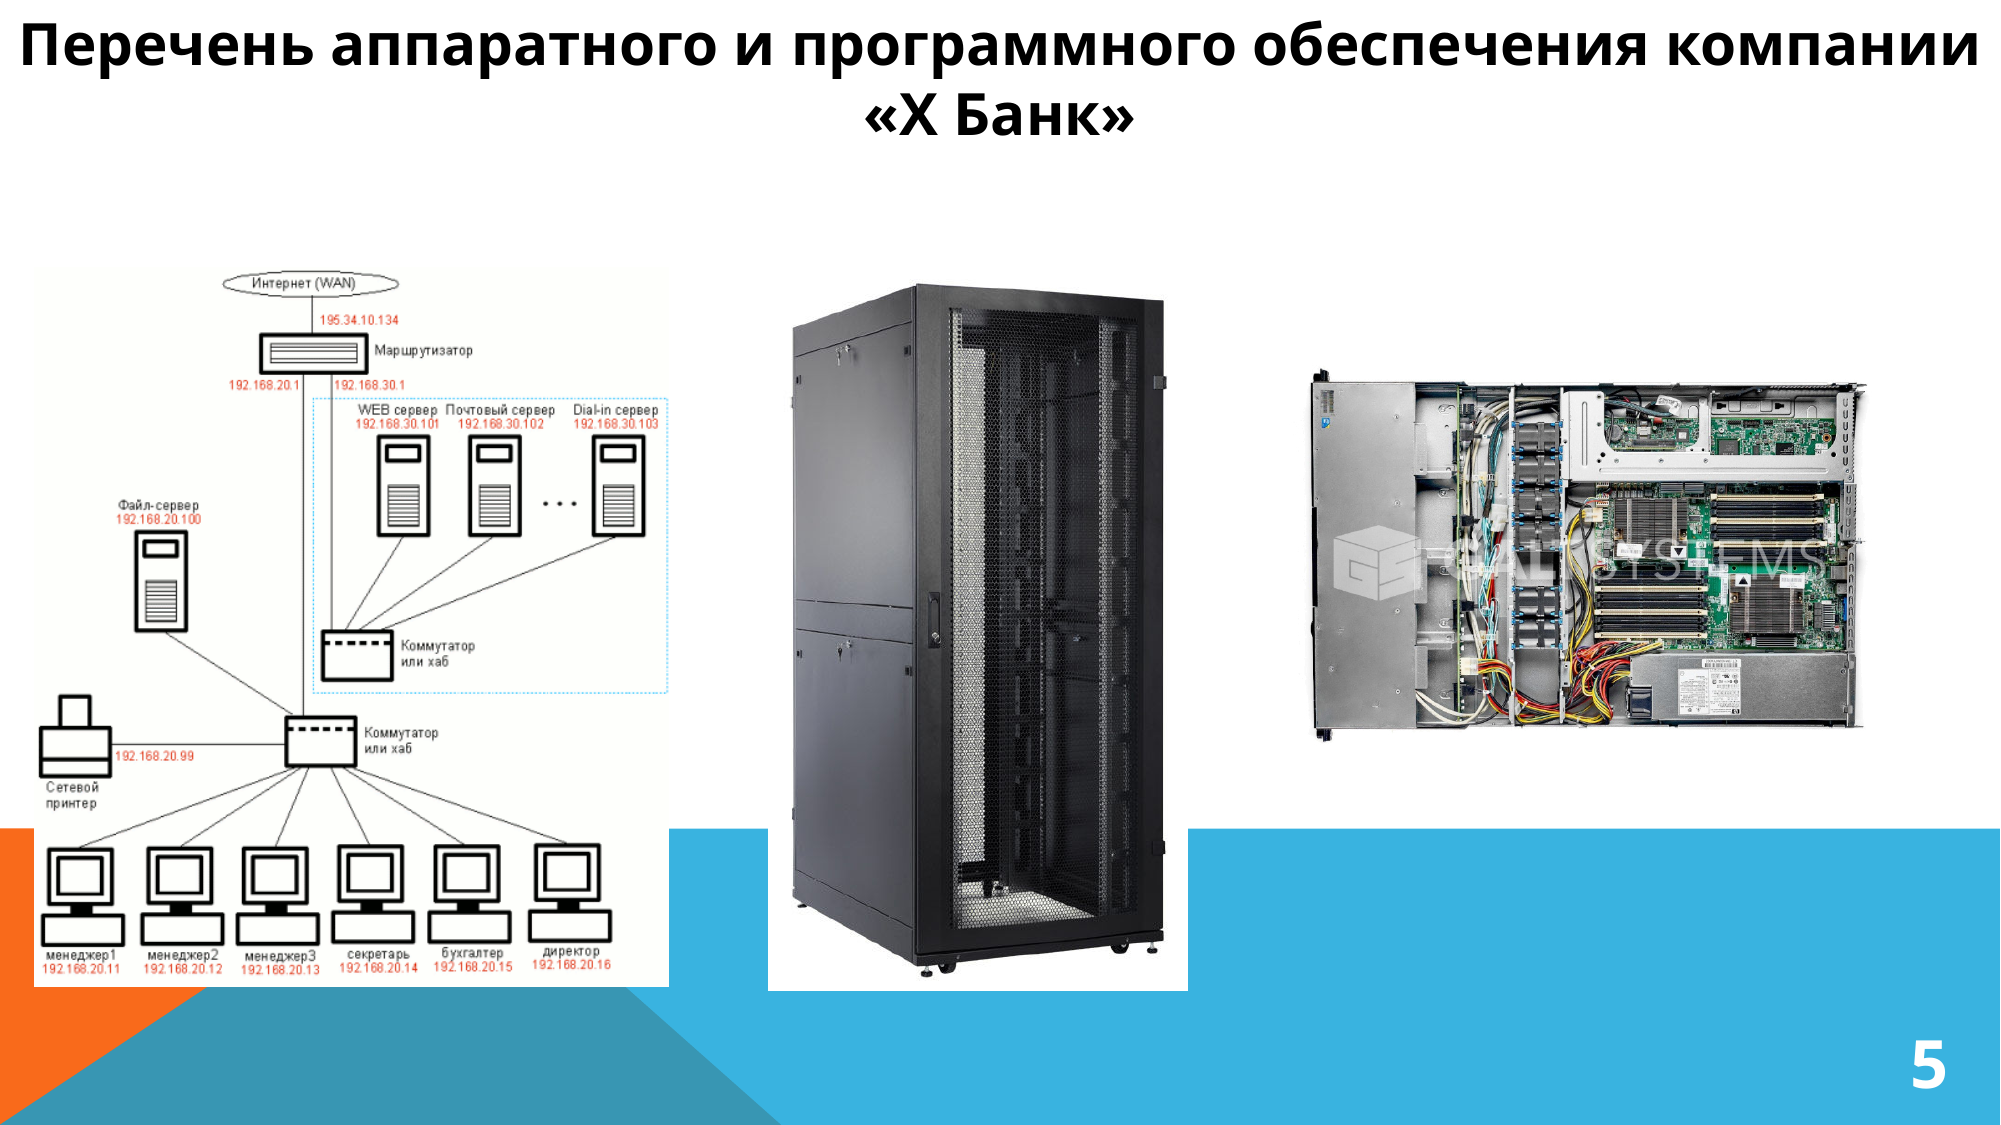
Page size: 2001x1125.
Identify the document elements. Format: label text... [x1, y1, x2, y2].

text_box 5 [1878, 1014, 1981, 1120]
picture [34, 267, 669, 988]
text_box Перечень аппаратного и программного обеспечения компании «X Банк» [0, 0, 2000, 155]
picture [1251, 357, 1908, 768]
picture [768, 264, 1188, 991]
